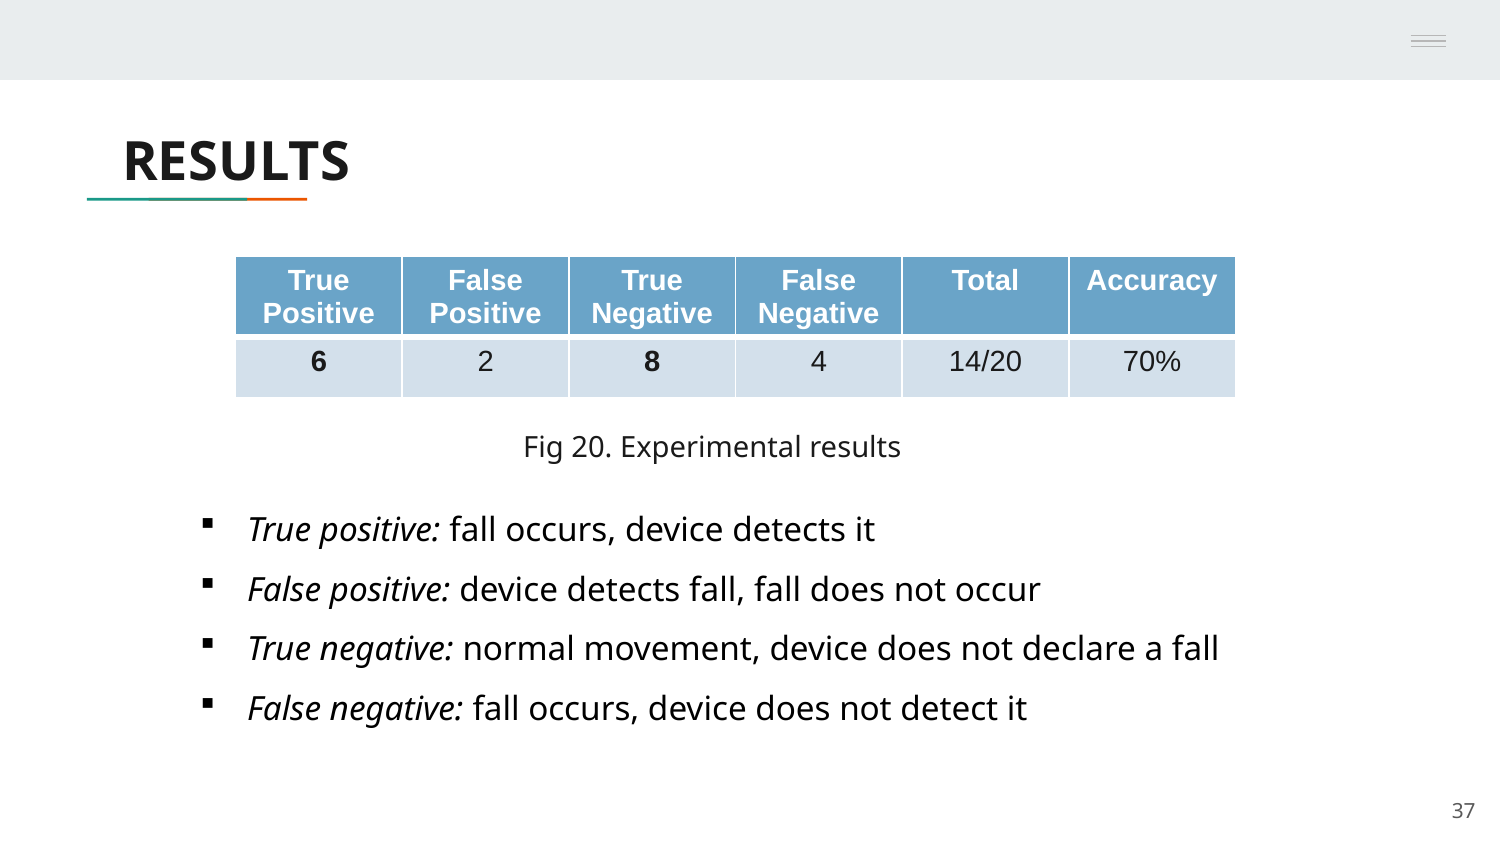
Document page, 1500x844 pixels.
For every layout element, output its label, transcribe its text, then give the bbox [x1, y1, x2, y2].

title RESULTS [107, 111, 1225, 338]
table_header Total [903, 257, 1068, 334]
table_cell 2 [403, 340, 568, 397]
table_header False Positive [403, 257, 568, 334]
text_box Fig 20. Experimental results [484, 408, 1051, 472]
table_header False Negative [736, 257, 901, 334]
table_header Accuracy [1070, 257, 1235, 334]
slide_number 37 [1400, 779, 1491, 844]
table_header True Positive [236, 257, 401, 334]
table_header True Negative [570, 257, 735, 334]
text_box True positive: fall occurs, device detects it False positive: device detects fall, fall does not occur True negative: normal movement, device does not declare a fall False negative: fall occurs, device does not detect it [168, 472, 1346, 844]
table_cell 14/20 [903, 340, 1068, 397]
table_cell 4 [736, 340, 901, 397]
table_cell 8 [570, 340, 735, 397]
table_cell 70% [1070, 340, 1235, 397]
table_cell 6 [236, 340, 401, 397]
